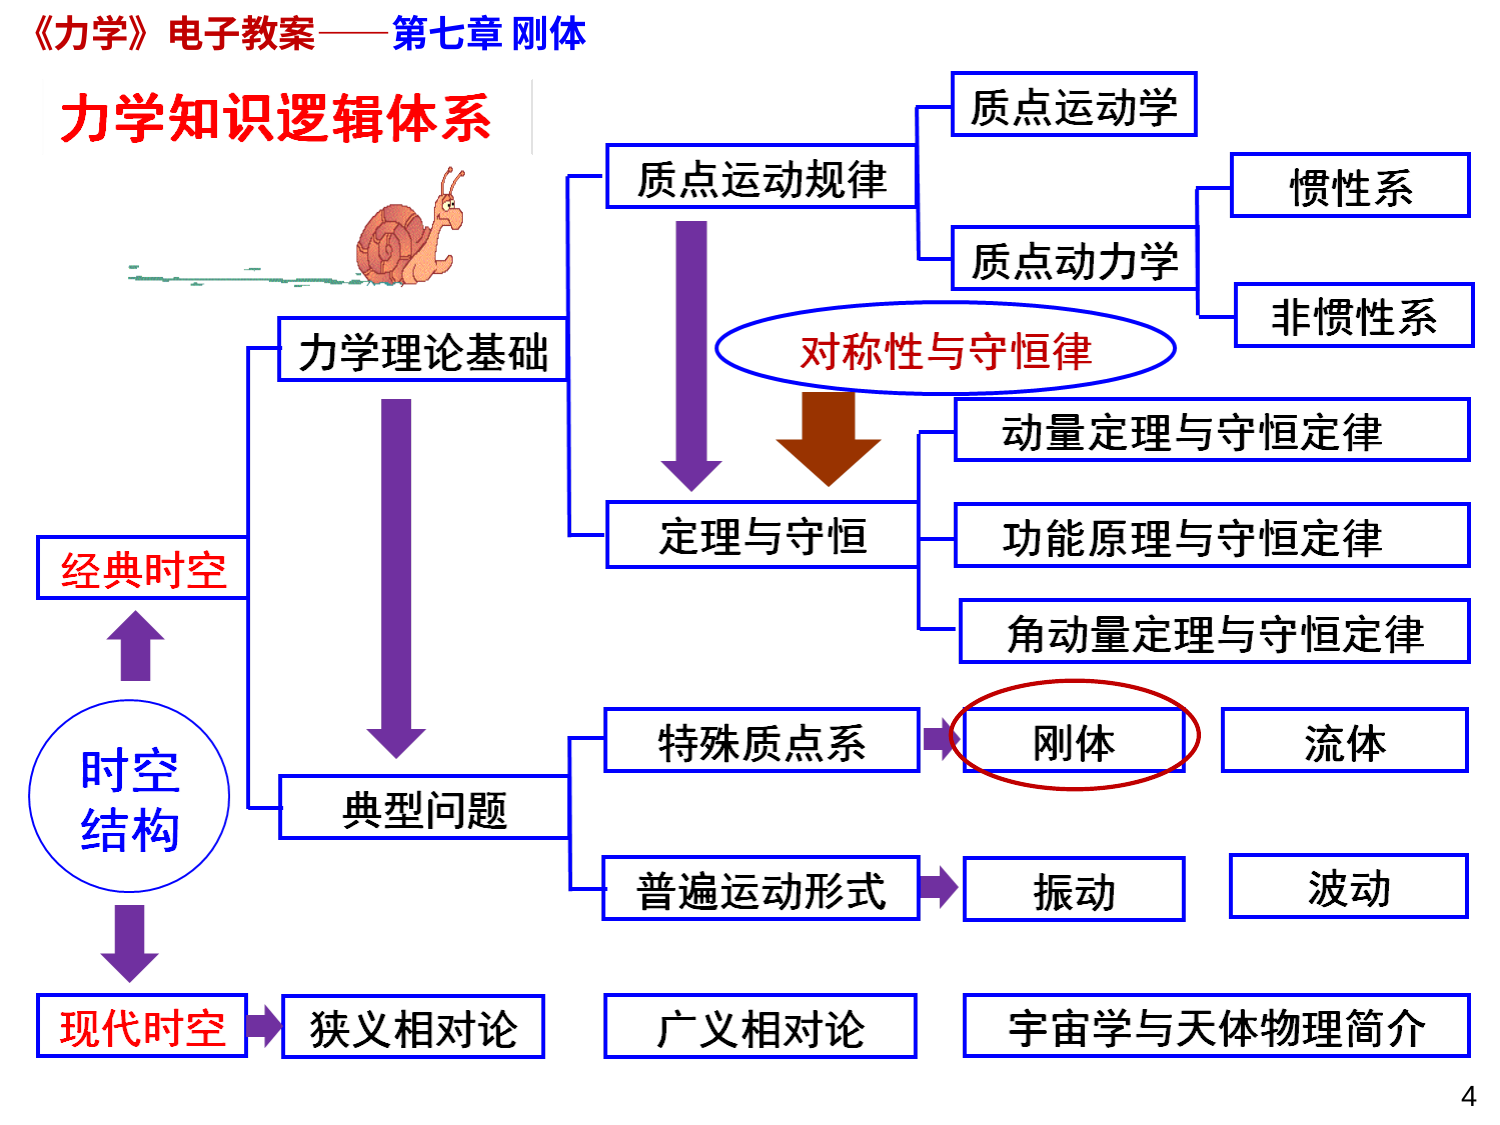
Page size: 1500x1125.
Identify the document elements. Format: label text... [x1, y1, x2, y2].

picture [24, 64, 1476, 1061]
text_box 4 [1141, 1070, 1492, 1125]
